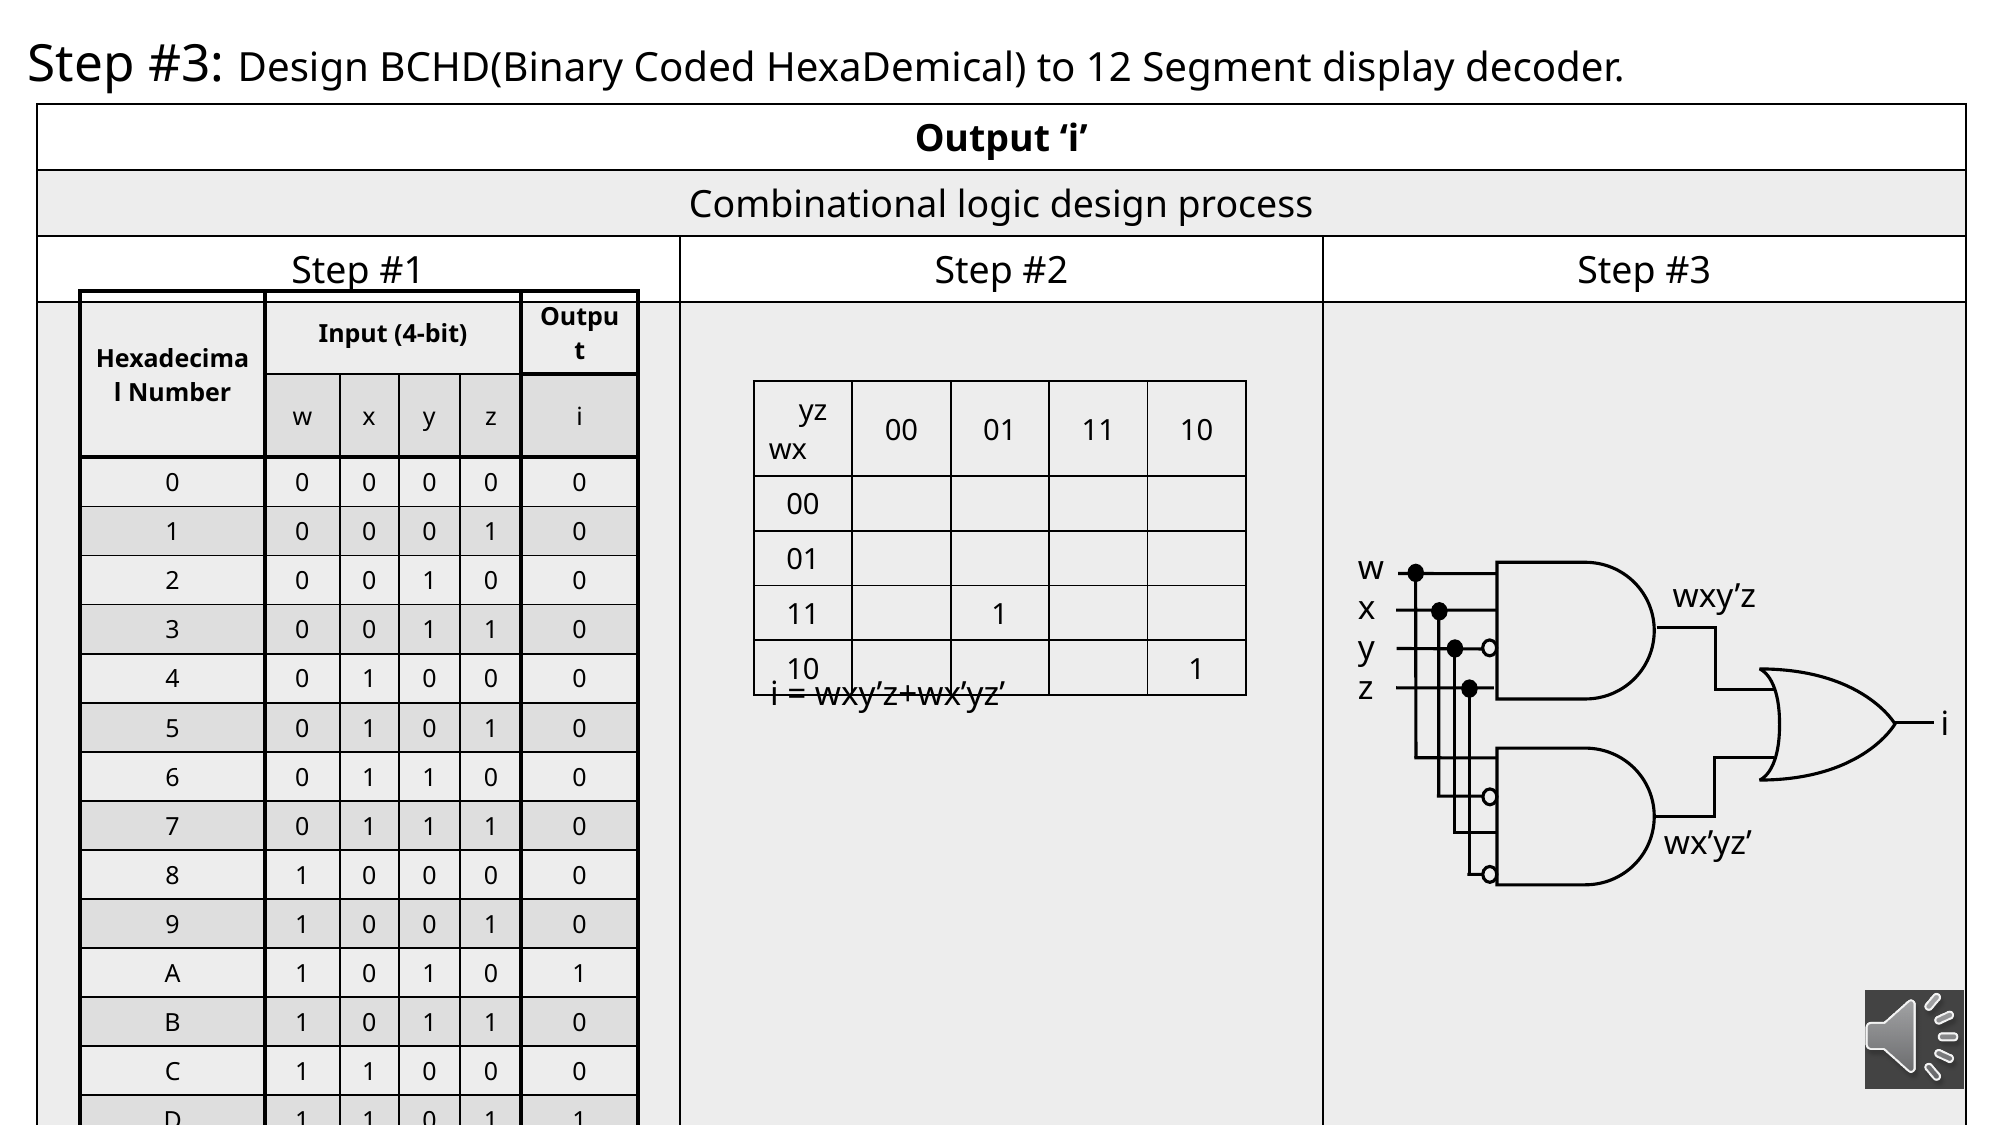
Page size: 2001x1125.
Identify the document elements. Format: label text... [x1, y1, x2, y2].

table_cell 0 [400, 1047, 459, 1094]
table_cell [1324, 303, 1965, 1125]
table_cell 1 [341, 802, 398, 849]
table_cell 0 [523, 605, 636, 653]
table_cell x [341, 375, 398, 455]
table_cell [952, 641, 1048, 694]
table_cell 1 [400, 556, 459, 604]
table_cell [952, 532, 1048, 585]
table_cell B [82, 998, 263, 1045]
table_cell 0 [267, 704, 339, 751]
table_cell 1 [341, 655, 398, 702]
table_cell 0 [341, 851, 398, 898]
table_cell [640, 303, 679, 1125]
table_cell 1 [267, 900, 339, 947]
table_cell 7 [82, 802, 263, 849]
table_cell 1 [267, 851, 339, 898]
table_cell 0 [400, 1096, 459, 1125]
text_box Step #3: Design BCHD(Binary Coded HexaDemical) to 12 Segment display decoder. [12, 5, 1853, 119]
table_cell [853, 586, 950, 639]
table_cell 0 [400, 704, 459, 751]
table_cell 0 [400, 507, 459, 555]
table_cell 1 [400, 605, 459, 653]
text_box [1657, 567, 1771, 622]
table_cell 0 [523, 753, 636, 800]
table_cell 1 [267, 1047, 339, 1094]
table_cell 0 [400, 900, 459, 947]
table_cell 0 [341, 556, 398, 604]
table_cell 0 [523, 998, 636, 1045]
table_cell 2 [82, 556, 263, 604]
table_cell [523, 1096, 636, 1125]
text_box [1343, 538, 1965, 885]
table_cell i = wxy’z+wx’yz’ [681, 303, 1322, 1125]
table_cell 6 [82, 753, 263, 800]
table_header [1050, 382, 1147, 475]
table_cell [853, 532, 950, 585]
table_cell 0 [523, 459, 636, 506]
table_cell 0 [461, 655, 519, 702]
table_cell Step #1 [38, 237, 679, 301]
table_cell 0 [523, 655, 636, 702]
table_cell 1 [82, 507, 263, 555]
table_cell [38, 303, 78, 1125]
table_cell 0 [523, 704, 636, 751]
table_cell 1 [461, 802, 519, 849]
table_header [1148, 382, 1245, 475]
table_cell 0 [461, 949, 519, 996]
table_header Output [523, 293, 636, 372]
table_cell 1 [461, 998, 519, 1045]
table_cell 1 [461, 704, 519, 751]
picture [1864, 989, 1965, 1090]
table_cell 0 [267, 459, 339, 506]
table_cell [1148, 586, 1245, 639]
table_cell y [400, 375, 459, 455]
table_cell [1148, 477, 1245, 530]
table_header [952, 382, 1048, 475]
table_cell 0 [523, 556, 636, 604]
table_cell 0 [267, 655, 339, 702]
table_cell w [267, 375, 339, 455]
table_cell 0 [523, 507, 636, 555]
table_cell 0 [267, 507, 339, 555]
table_cell 1 [400, 753, 459, 800]
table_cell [952, 586, 1048, 639]
table_cell 0 [267, 753, 339, 800]
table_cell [755, 532, 851, 585]
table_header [755, 382, 851, 475]
table_cell 0 [341, 459, 398, 506]
table_cell 0 [523, 802, 636, 849]
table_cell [755, 586, 851, 639]
table_cell 0 [523, 1047, 636, 1094]
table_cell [1148, 532, 1245, 585]
table_cell 1 [461, 605, 519, 653]
table_cell 0 [341, 507, 398, 555]
table_cell 0 [461, 1047, 519, 1094]
table_cell 1 [461, 507, 519, 555]
table_cell 0 [461, 753, 519, 800]
table_cell 0 [523, 900, 636, 947]
table_cell 1 [341, 704, 398, 751]
table_cell 1 [267, 949, 339, 996]
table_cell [1050, 586, 1147, 639]
table_cell 0 [461, 556, 519, 604]
table_cell 0 [341, 998, 398, 1045]
table_cell i [523, 376, 636, 455]
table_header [853, 382, 950, 475]
table_cell 9 [82, 900, 263, 947]
table_cell 4 [82, 655, 263, 702]
table_cell 0 [400, 851, 459, 898]
table_cell 0 [400, 655, 459, 702]
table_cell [1050, 532, 1147, 585]
table_cell 0 [82, 459, 263, 506]
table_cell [952, 477, 1048, 530]
table_cell Step #3 [1324, 237, 1965, 301]
table_cell 0 [341, 900, 398, 947]
table_cell 1 [400, 998, 459, 1045]
table_cell 0 [341, 605, 398, 653]
table_header Hexadecimal Number [82, 293, 263, 455]
table_cell A [82, 949, 263, 996]
table_cell 0 [400, 459, 459, 506]
table_cell 0 [341, 949, 398, 996]
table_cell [853, 477, 950, 530]
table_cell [853, 641, 950, 694]
table_cell 0 [267, 556, 339, 604]
table_cell 1 [267, 1096, 339, 1125]
table_header Input (4-bit) [267, 293, 519, 373]
table_cell Combinational logic design process [38, 171, 1965, 235]
table_cell 1 [461, 900, 519, 947]
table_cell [461, 1096, 519, 1125]
table_cell 1 [400, 949, 459, 996]
table_cell 3 [82, 605, 263, 653]
table_cell z [461, 375, 519, 455]
table_cell 8 [82, 851, 263, 898]
table_cell 0 [523, 851, 636, 898]
table_cell 1 [400, 802, 459, 849]
table_cell C [82, 1047, 263, 1094]
table_cell Step #2 [681, 237, 1322, 301]
table_cell 5 [82, 704, 263, 751]
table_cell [755, 477, 851, 530]
table_cell 1 [523, 949, 636, 996]
table_cell 0 [267, 802, 339, 849]
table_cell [1148, 641, 1245, 694]
table_cell 0 [461, 851, 519, 898]
table_cell 0 [461, 459, 519, 506]
table_cell D [82, 1096, 263, 1125]
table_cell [1050, 477, 1147, 530]
table_cell 1 [267, 998, 339, 1045]
table_cell 1 [341, 1096, 398, 1125]
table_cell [1050, 641, 1147, 694]
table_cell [755, 641, 851, 694]
table_header Output ‘i’ [38, 105, 1965, 169]
table_cell 0 [267, 605, 339, 653]
table_cell 1 [341, 753, 398, 800]
table_cell 1 [341, 1047, 398, 1094]
